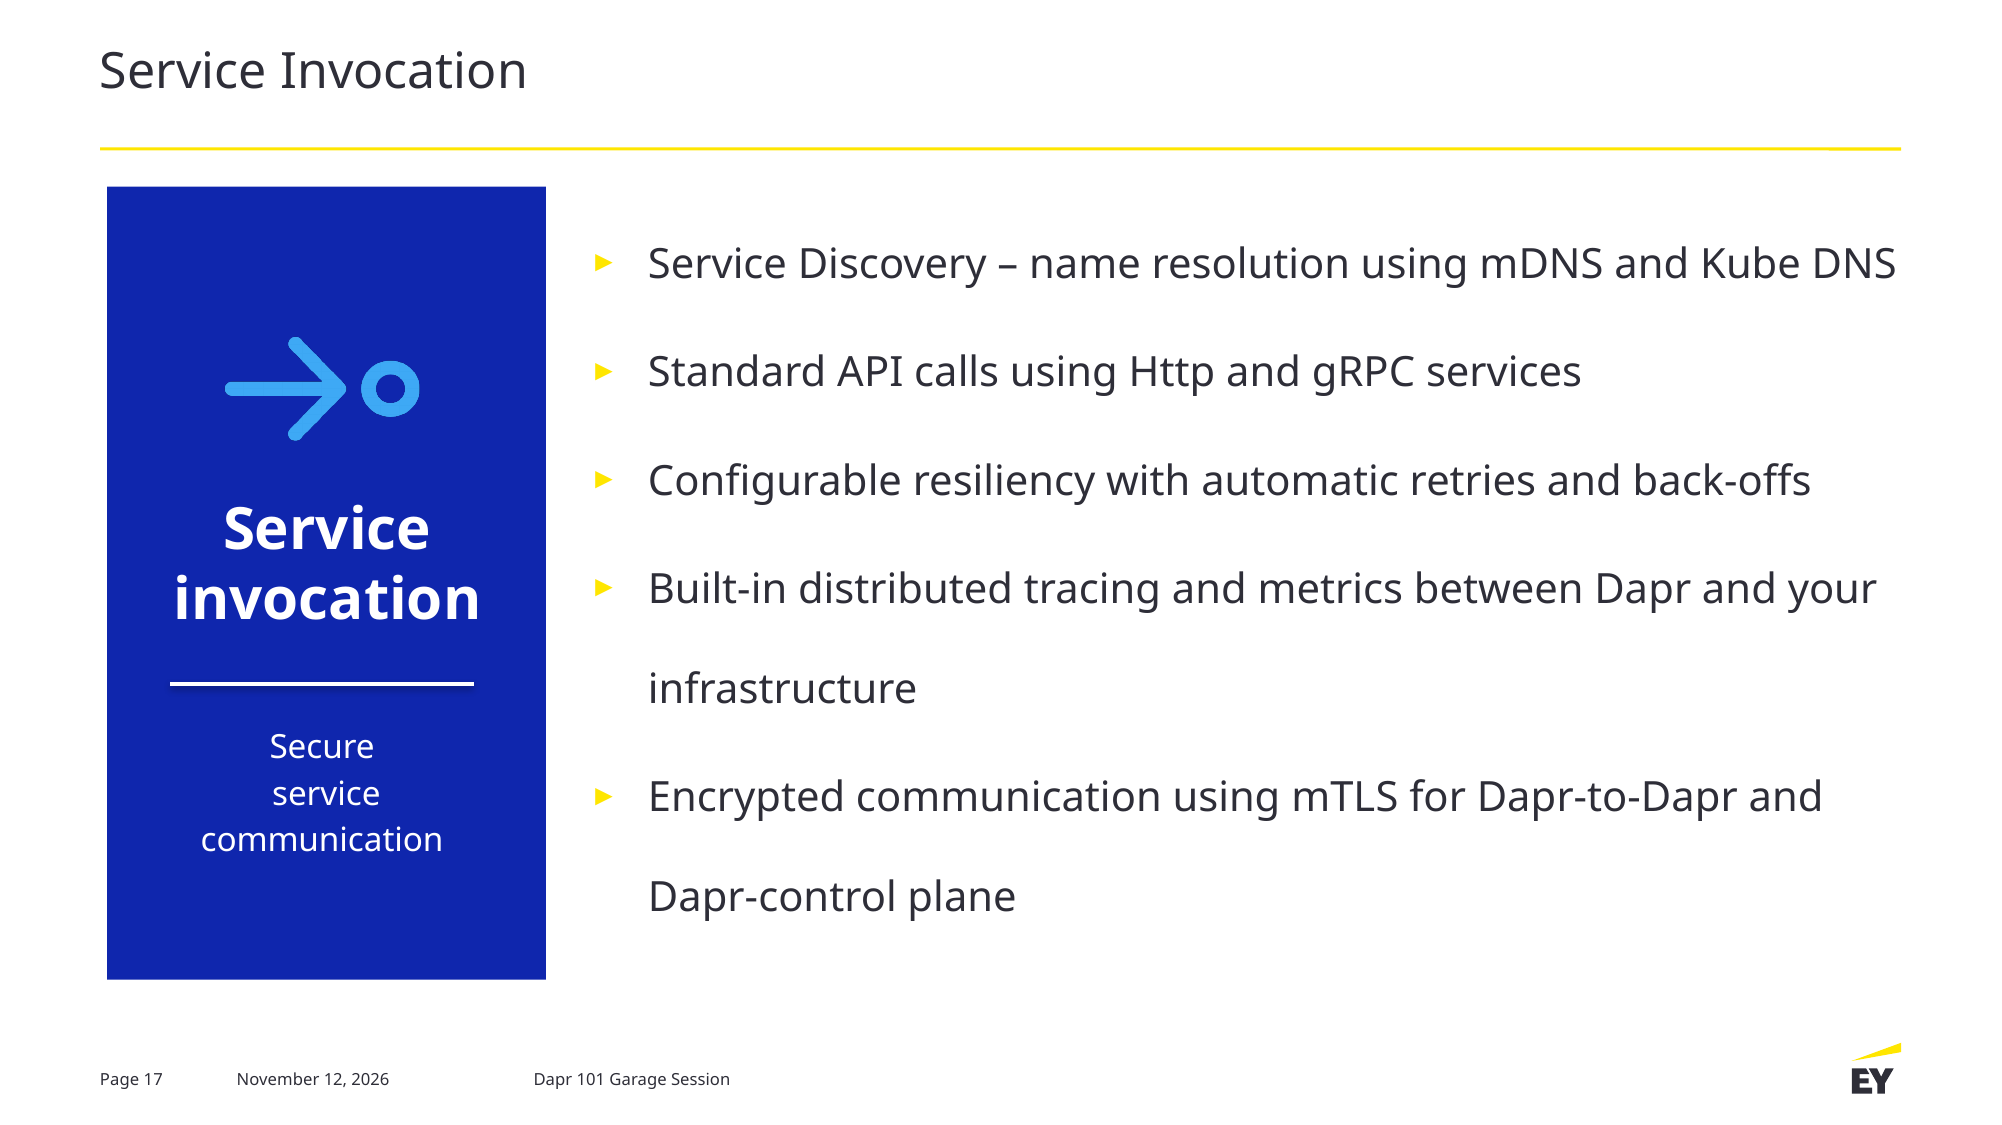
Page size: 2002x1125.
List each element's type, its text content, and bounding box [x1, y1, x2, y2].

text_box [107, 186, 546, 980]
picture [205, 275, 439, 503]
text_box Service invocation [140, 483, 515, 639]
title Service Invocation [100, 48, 1901, 146]
list Service Discovery – name resolution using mDNS and Kube DNS Standard API calls using Http and gRPC services Configurable resiliency with automatic retries and back-offs Built-in distributed tracing and metrics between Dapr and your infrastructure Encrypted communication using mTLS for Dapr-to-Dapr and Dapr-control plane [589, 186, 1901, 980]
text_box Secure service communication [200, 725, 444, 859]
